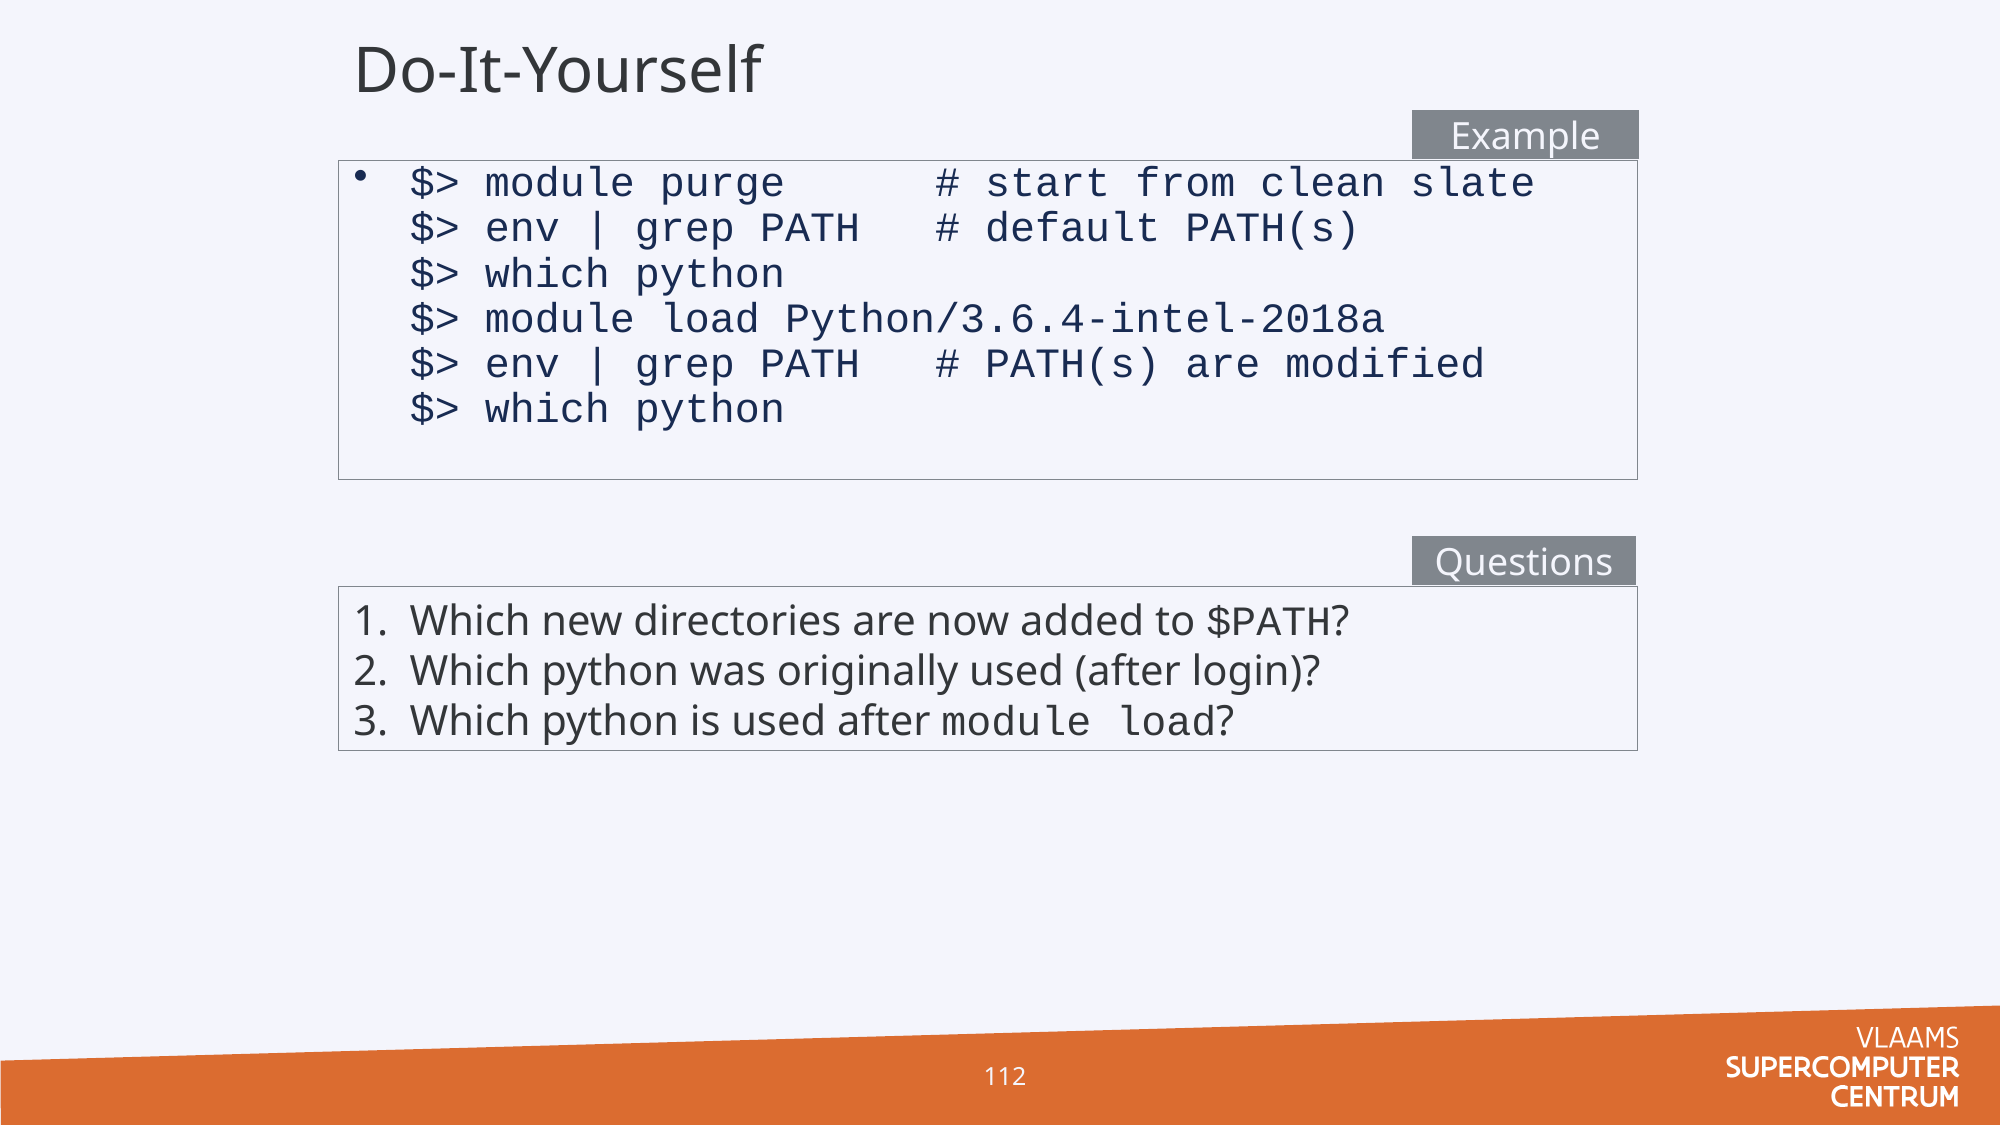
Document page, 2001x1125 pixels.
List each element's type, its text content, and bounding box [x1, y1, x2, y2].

slide_number 112 [958, 1047, 1042, 1108]
title $> module purge # start from clean slate $> env | grep PATH # default PATH(s) $> which python $> module load Python/3.6.4-intel-2018a $> env | grep PATH # PATH(s) are modified $> which python [338, 160, 1638, 480]
picture [1725, 1021, 1960, 1117]
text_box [338, 537, 1638, 753]
text_box Example [1412, 110, 1639, 159]
title Do-It-Yourself [338, 29, 1706, 114]
